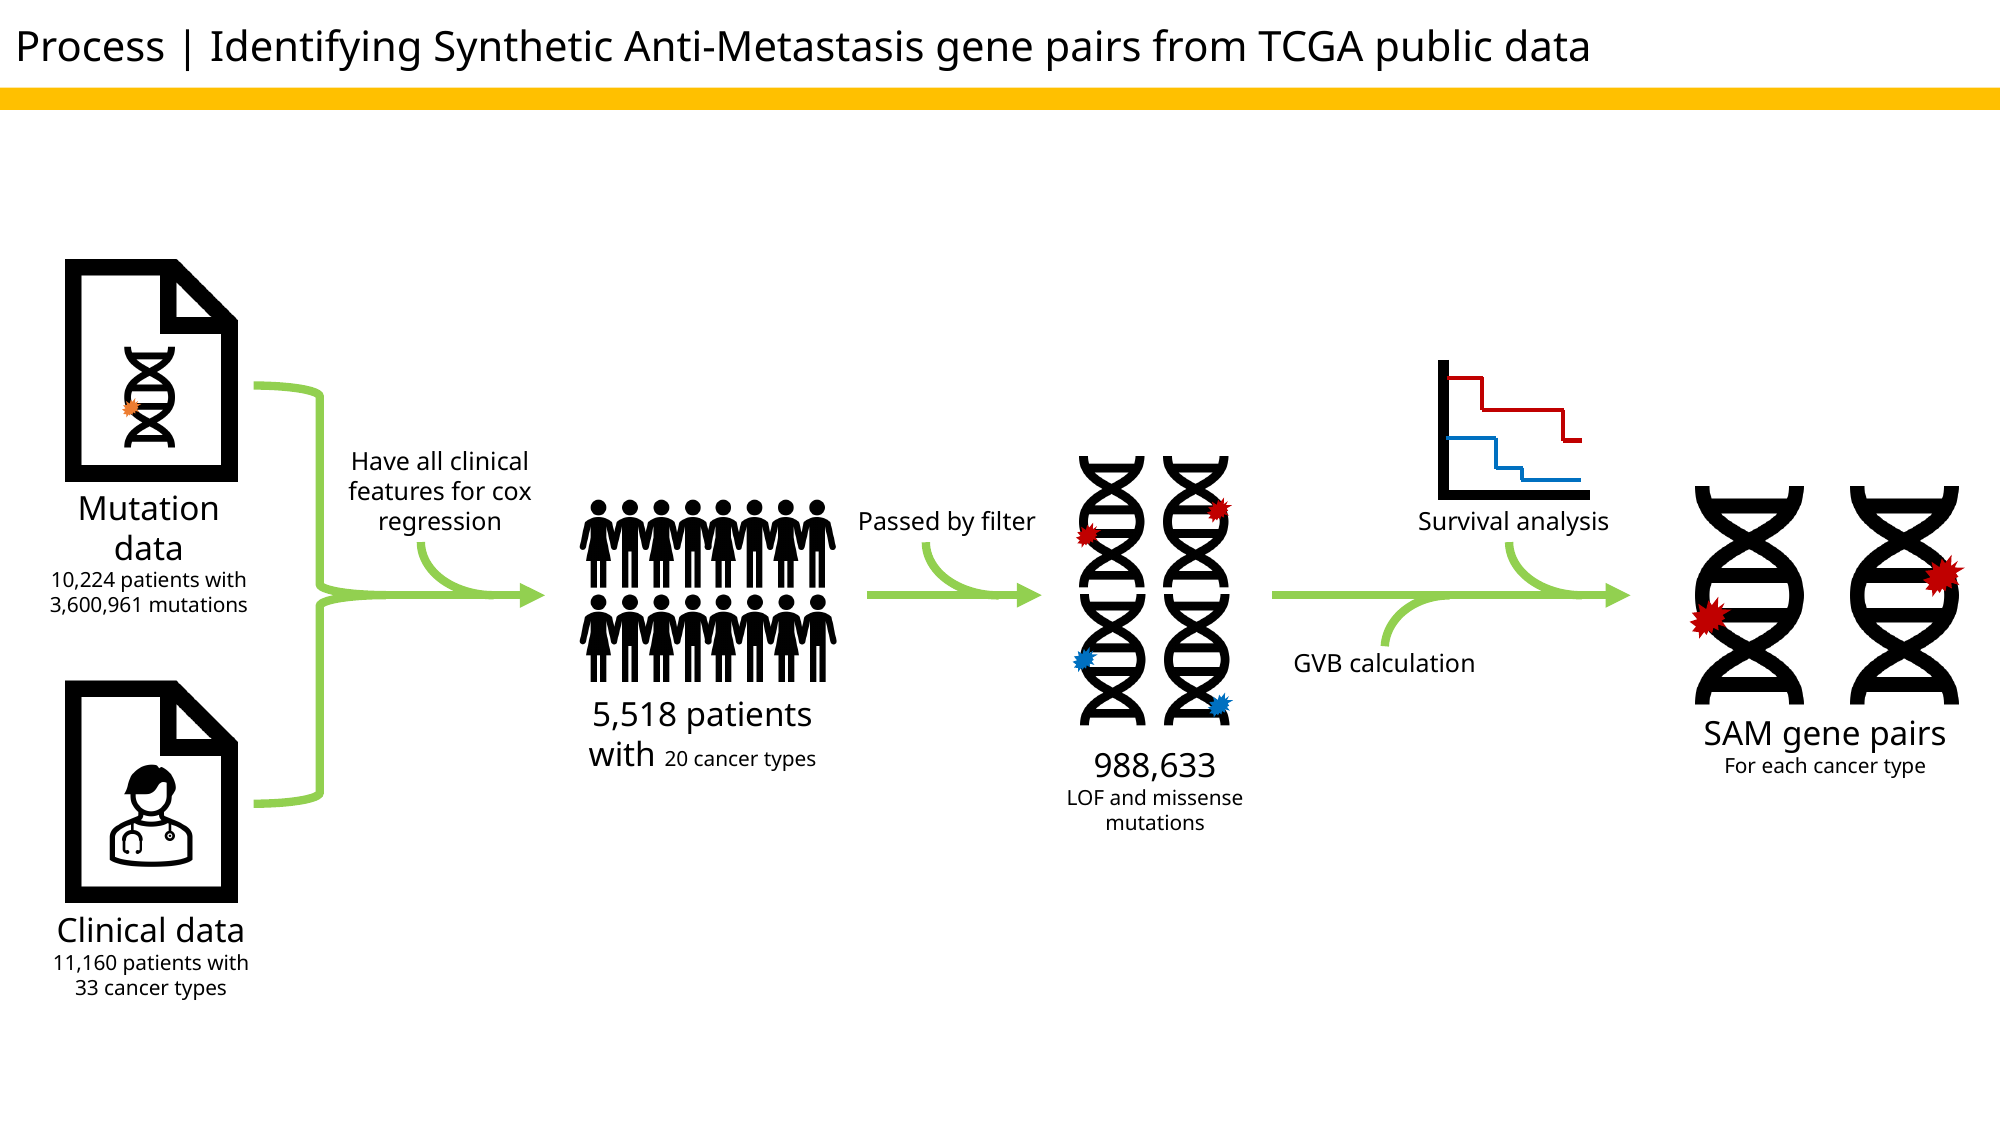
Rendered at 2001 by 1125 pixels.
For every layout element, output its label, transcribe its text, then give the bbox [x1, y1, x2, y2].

text_box [925, 542, 999, 595]
text_box Survival analysis [1395, 498, 1630, 543]
text_box [0, 87, 2000, 111]
text_box Clinical data 11,160 patients with 33 cancer types [34, 925, 268, 1007]
text_box [253, 386, 380, 803]
text_box [1508, 542, 1582, 595]
text_box 988,633 LOF and missense mutations [1006, 737, 1304, 842]
text_box Mutation data 10,224 patients with 3,600,961 mutations [33, 504, 253, 625]
text_box [420, 542, 494, 595]
text_box GVB calculation [1272, 640, 1497, 685]
text_box SAM gene pairs For each cancer type [1679, 714, 1972, 785]
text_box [1630, 476, 2000, 714]
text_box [17, 236, 285, 504]
text_box Have all clinical features for cox regression [324, 438, 557, 543]
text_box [17, 658, 285, 925]
text_box Passed by filter [846, 498, 1040, 544]
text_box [1040, 450, 1268, 731]
title Process | Identifying Synthetic Anti-Metastasis gene pairs from TCGA public data [0, 0, 2000, 87]
text_box 5,518 patients with 20 cancer types [539, 685, 866, 781]
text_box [570, 468, 846, 714]
text_box [1385, 596, 1450, 640]
